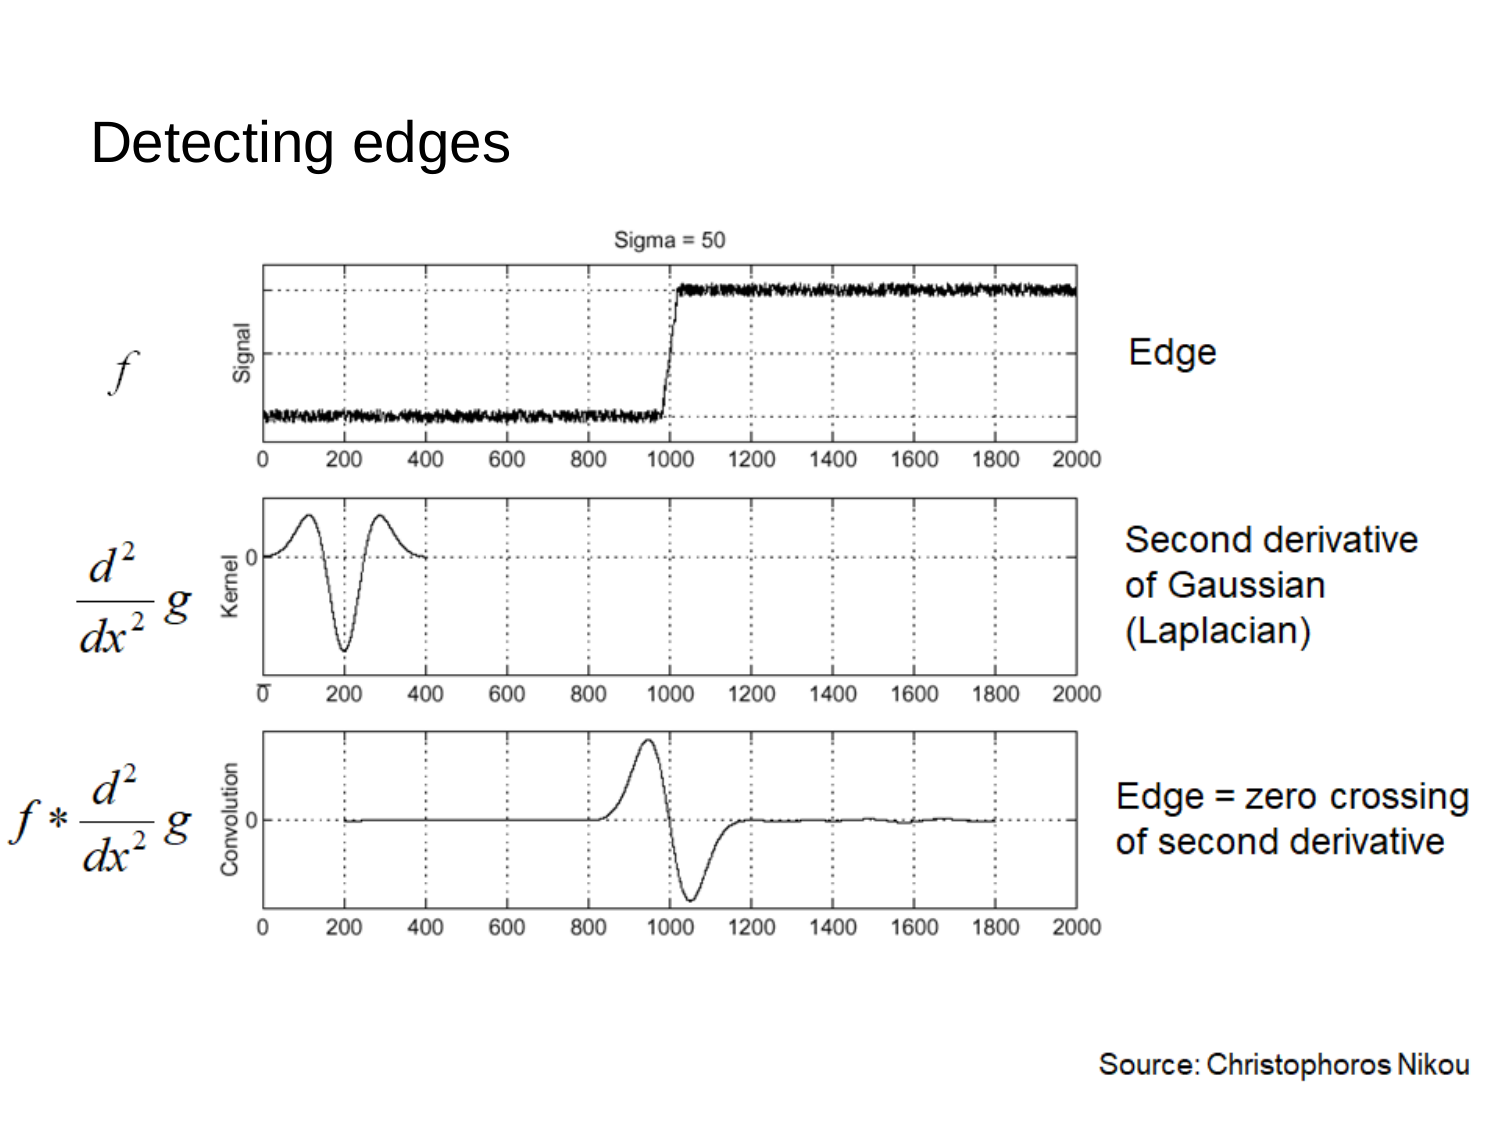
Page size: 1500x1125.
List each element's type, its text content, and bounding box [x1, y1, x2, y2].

title Detecting edges [75, 45, 1377, 221]
picture [0, 221, 1494, 1125]
